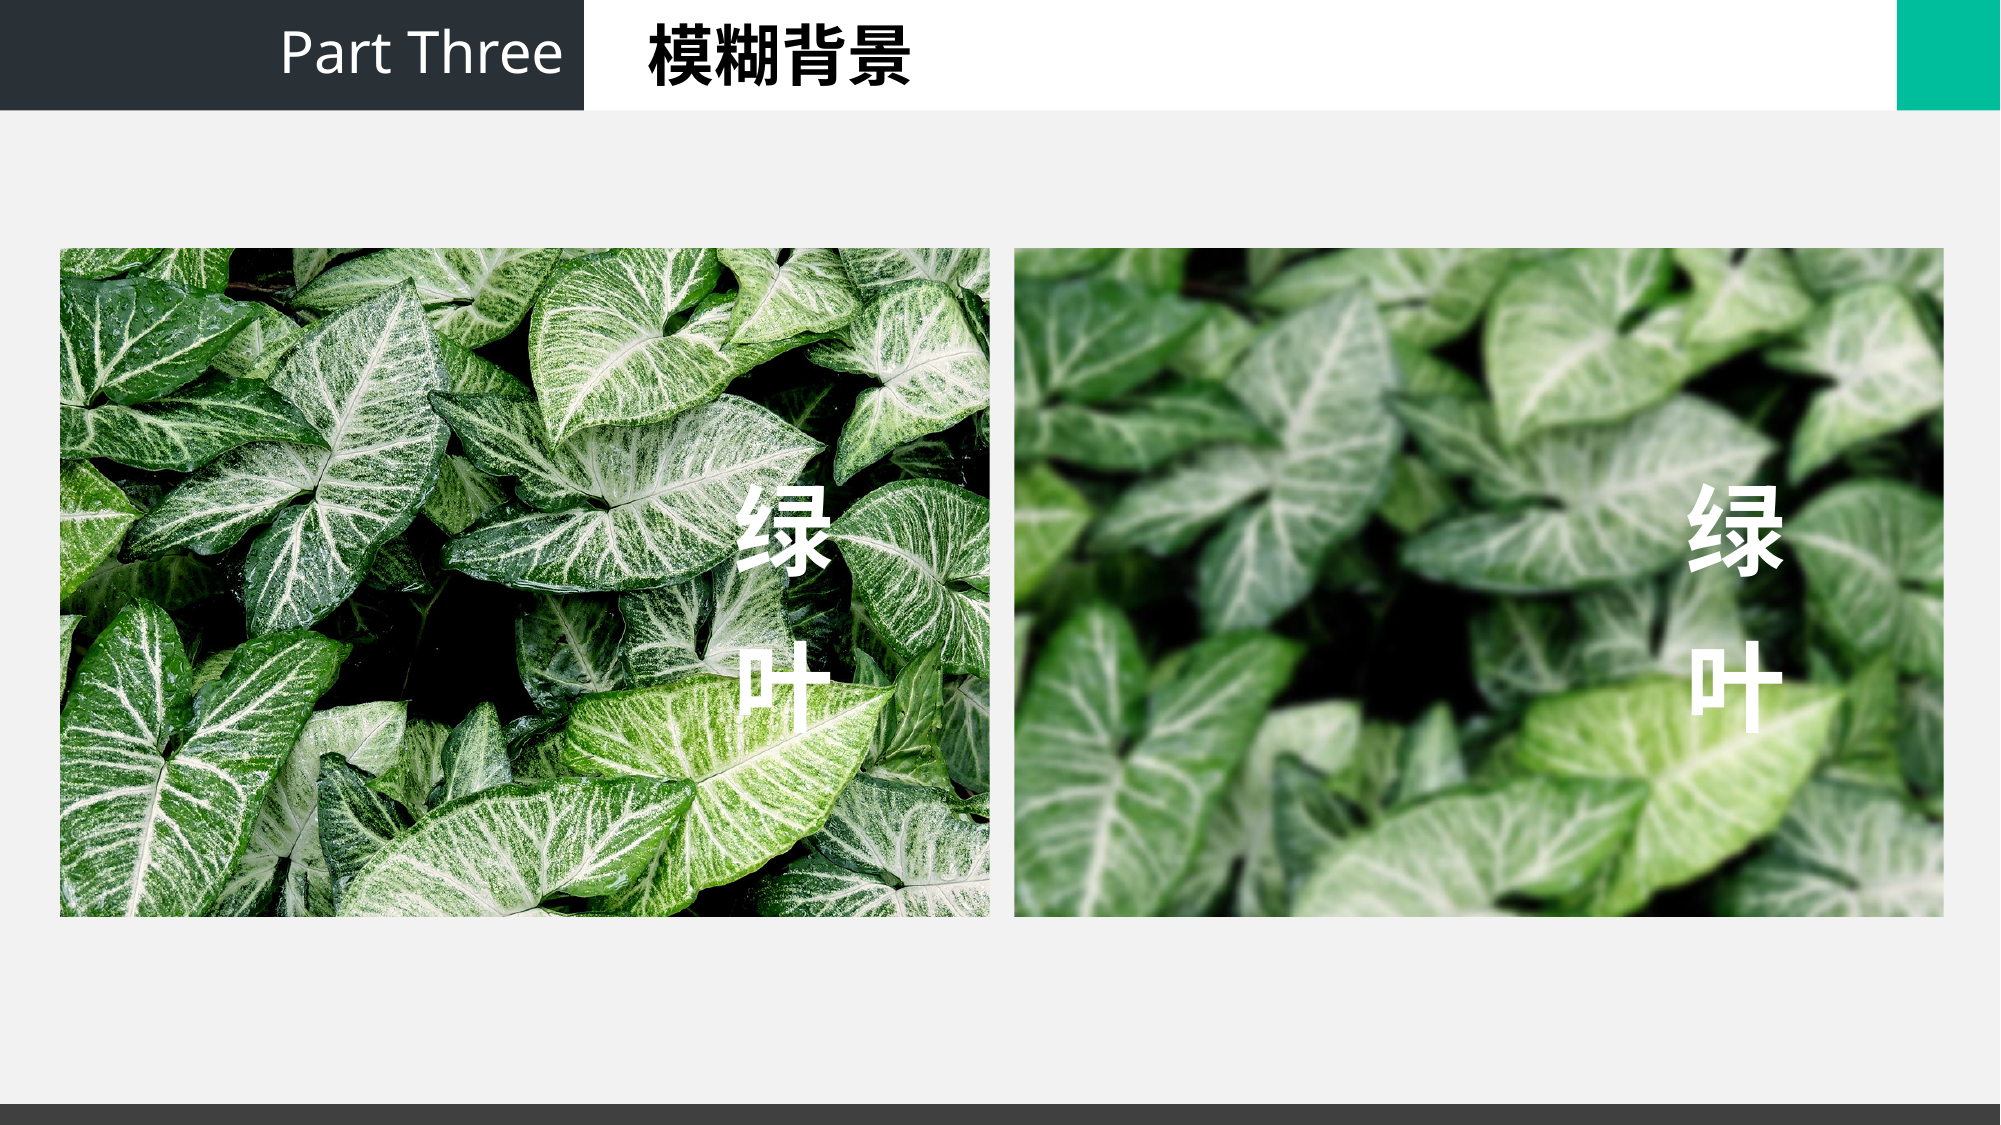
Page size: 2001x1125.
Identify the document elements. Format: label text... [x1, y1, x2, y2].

picture [60, 248, 990, 917]
picture [1014, 248, 1944, 917]
text_box [0, 1103, 2000, 1125]
list Part Three [264, 15, 579, 95]
list 模糊背景 [631, 15, 931, 104]
